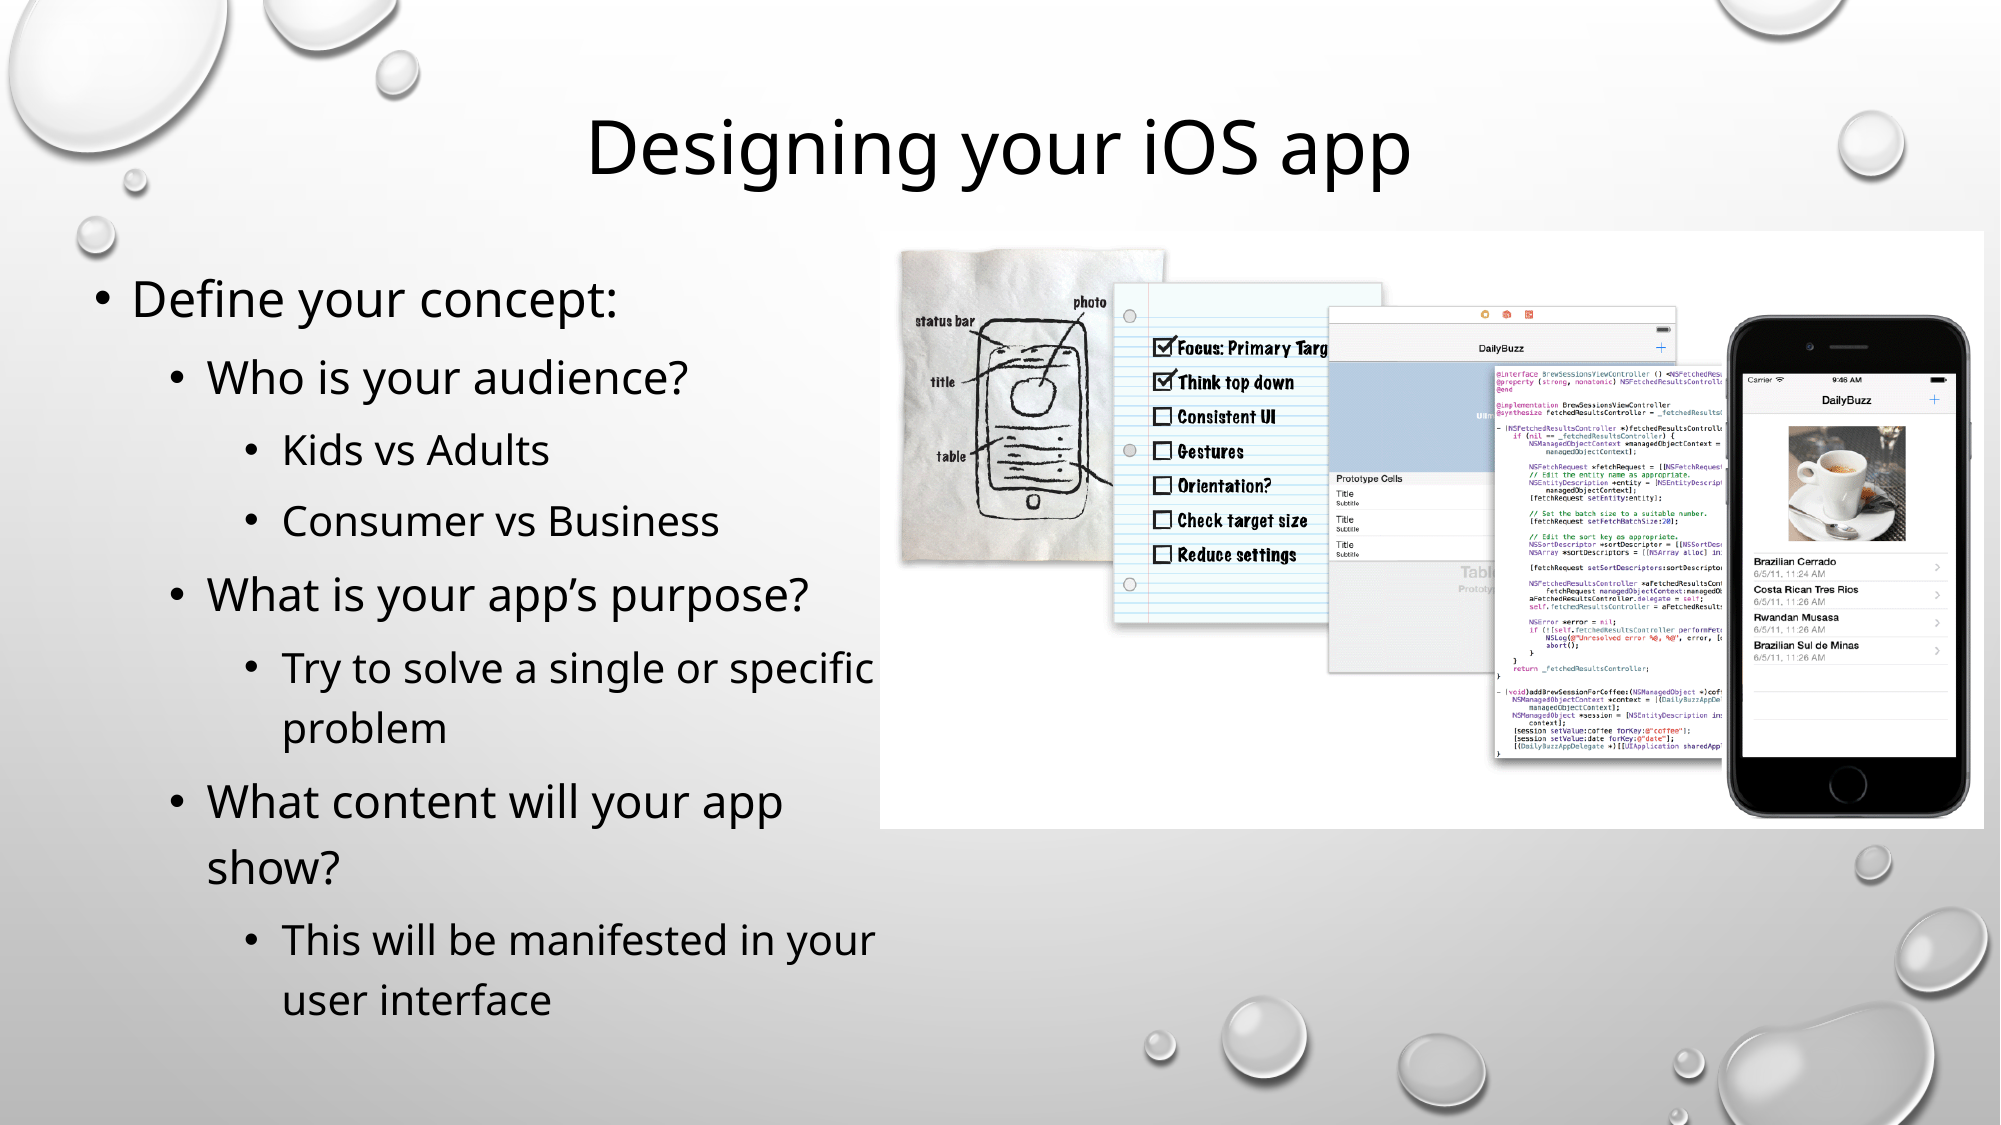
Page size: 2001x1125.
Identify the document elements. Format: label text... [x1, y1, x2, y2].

list Define your concept: Who is your audience? Kids vs Adults Consumer vs Business What is your app’s purpose? Try to solve a single or specific problem What content will your app show? This will be manifested in your user interface [79, 247, 900, 1038]
title Designing your iOS app [149, 75, 1851, 225]
picture [0, 0, 2000, 1125]
